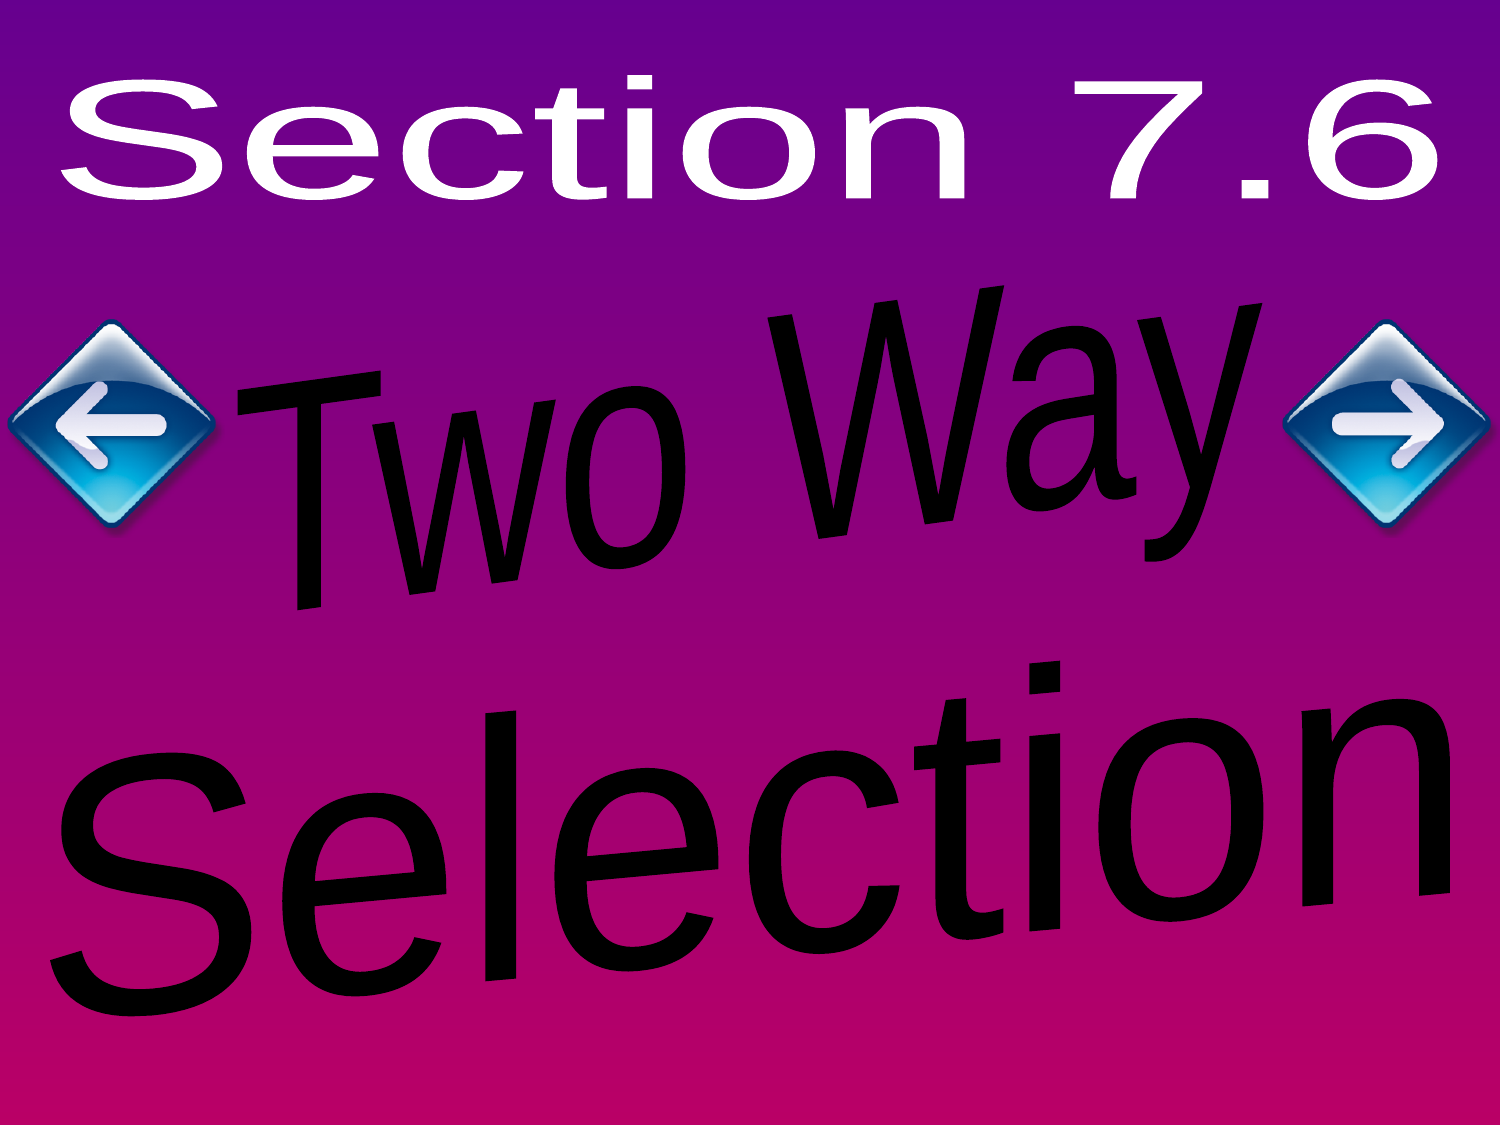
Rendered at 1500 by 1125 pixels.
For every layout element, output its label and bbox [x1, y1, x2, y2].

picture [0, 312, 226, 538]
picture [1274, 312, 1500, 538]
